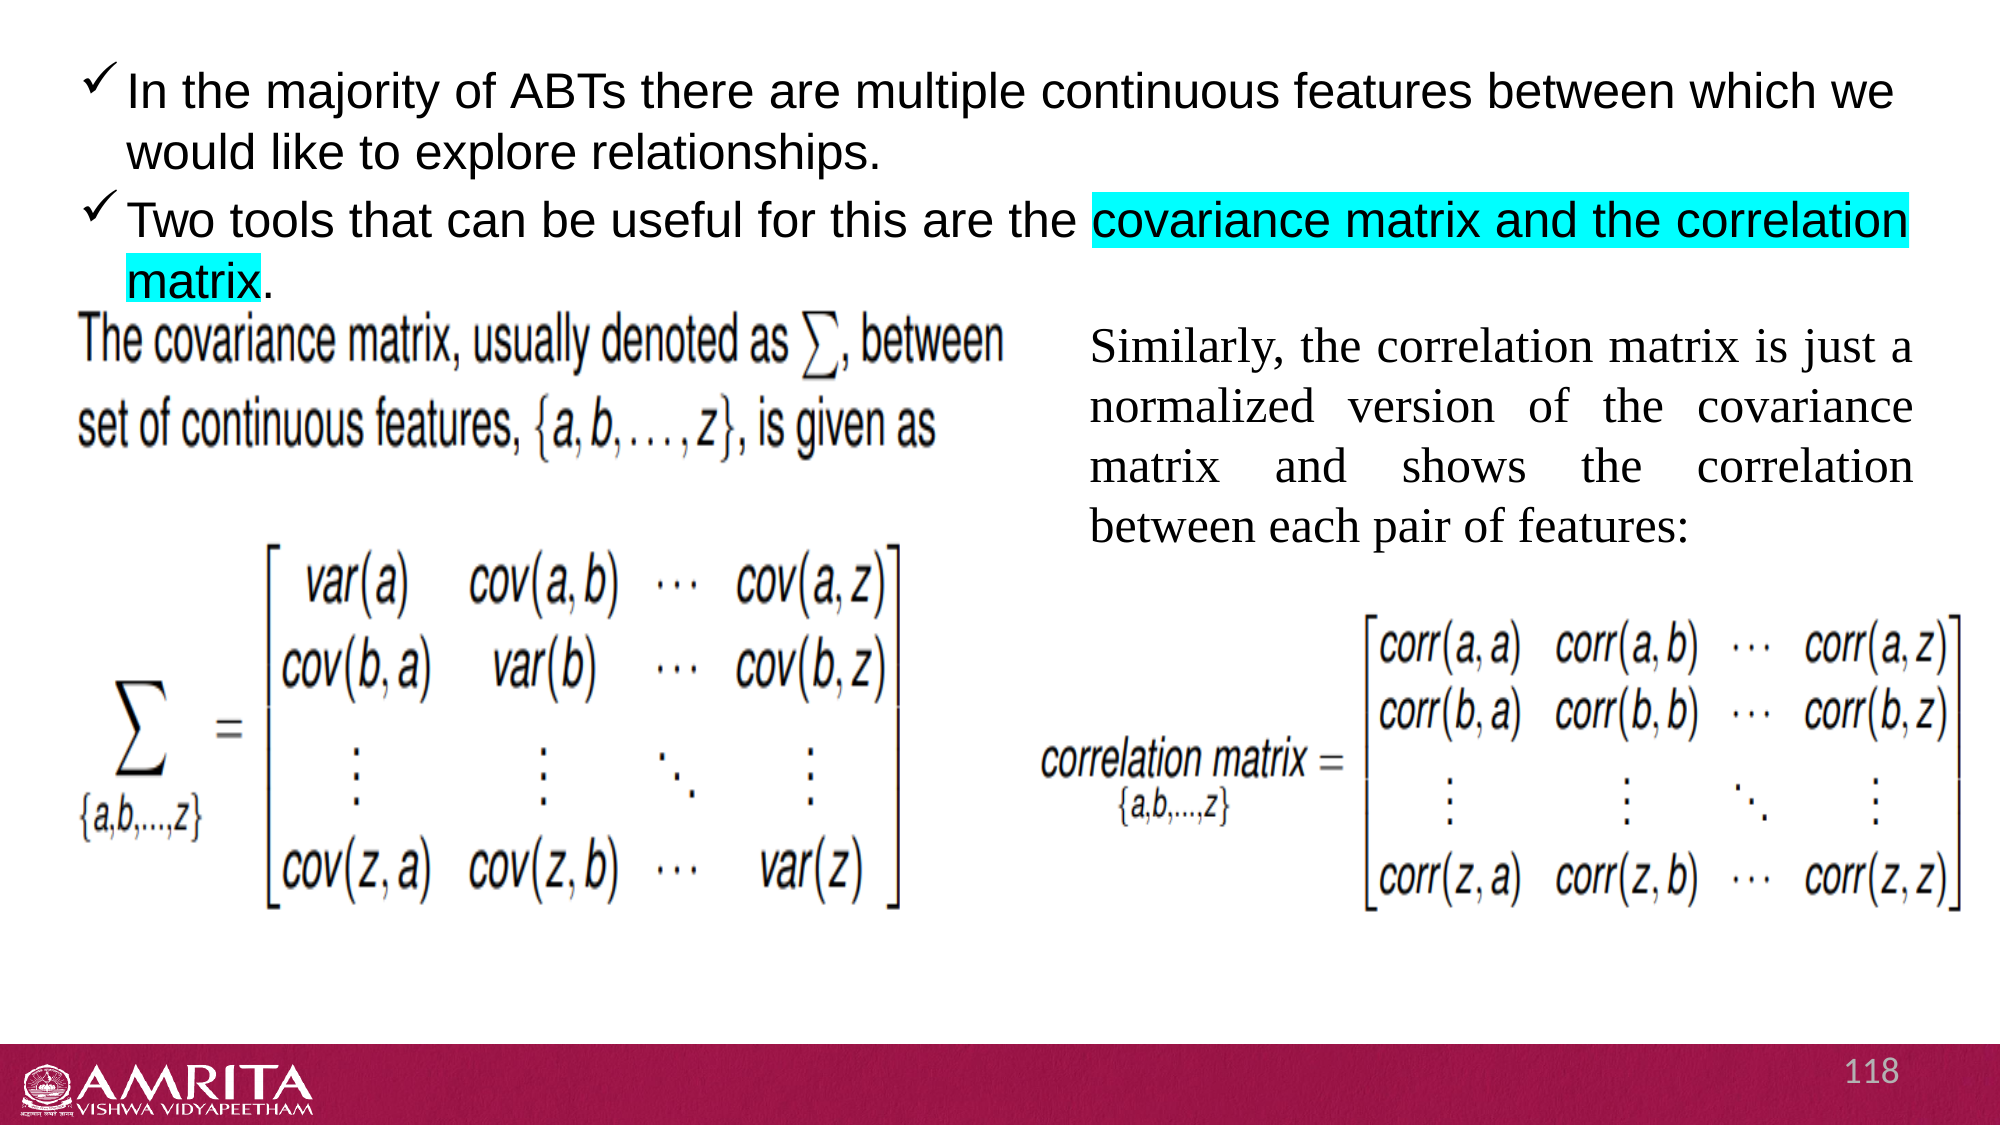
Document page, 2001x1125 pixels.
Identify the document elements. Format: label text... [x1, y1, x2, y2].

slide_number 118 [1440, 1046, 1900, 1103]
picture [0, 1044, 2000, 1125]
text_box In the majority of ABTs there are multiple continuous features between which we would like to explore relationships. Two tools that can be useful for this are the covariance matrix and the correlation matrix. [62, 49, 1975, 316]
picture [75, 302, 1006, 958]
picture [1033, 587, 1972, 943]
text_box Similarly, the correlation matrix is just a normalized version of the covariance matrix and shows the correlation between each pair of features: [1074, 304, 1930, 560]
